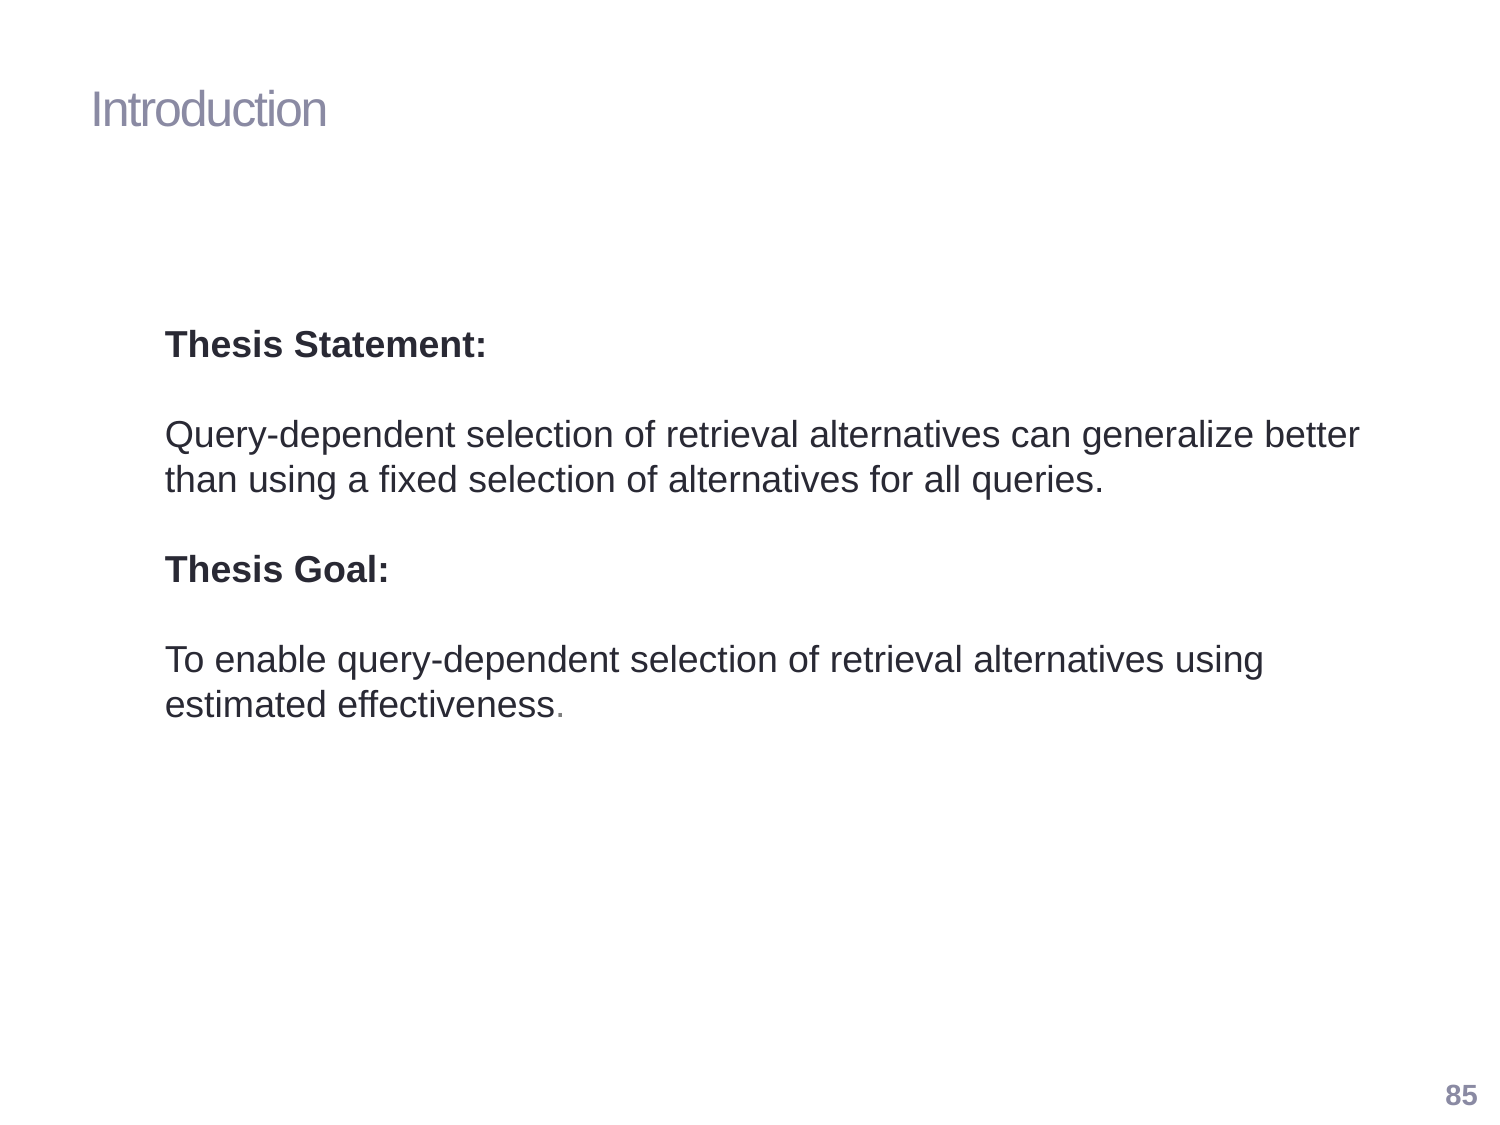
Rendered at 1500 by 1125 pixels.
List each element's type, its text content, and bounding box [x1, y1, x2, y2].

slide_number 85 [1404, 1066, 1493, 1121]
text_box Thesis Statement: Query-dependent selection of retrieval alternatives can generalize better than using a fixed selection of alternatives for all queries. Thesis Goal: To enable query-dependent selection of retrieval alternatives using estimated effectiveness. [149, 312, 1425, 958]
title Introduction [75, 12, 1425, 200]
